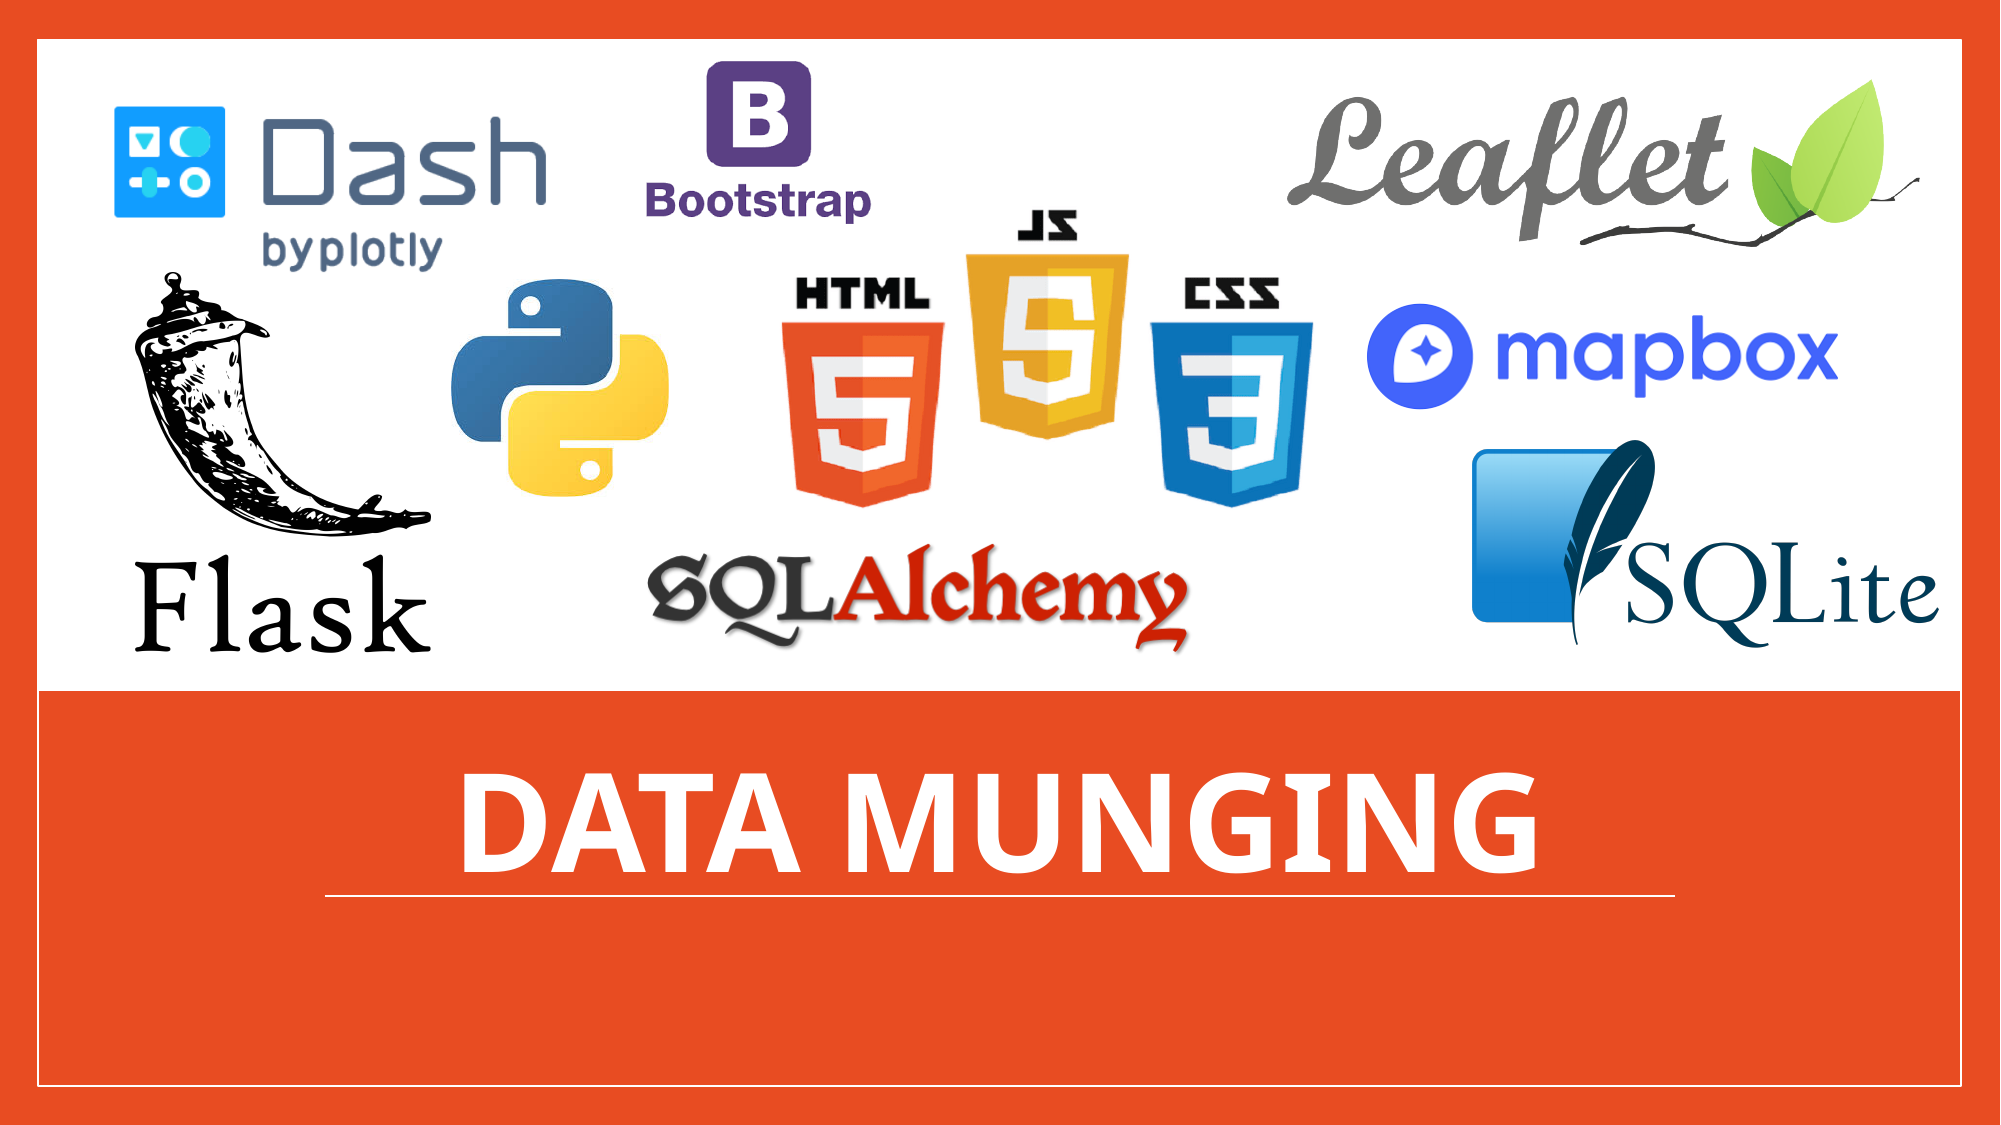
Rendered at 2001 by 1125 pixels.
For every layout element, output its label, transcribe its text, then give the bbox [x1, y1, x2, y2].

picture [1364, 303, 1841, 411]
picture [1458, 427, 1952, 662]
picture [641, 61, 1920, 526]
text_box [36, 38, 1962, 692]
picture [646, 542, 1193, 658]
picture [84, 76, 670, 653]
title DATA MUNGING [182, 692, 1818, 908]
text_box [36, 38, 1963, 1088]
